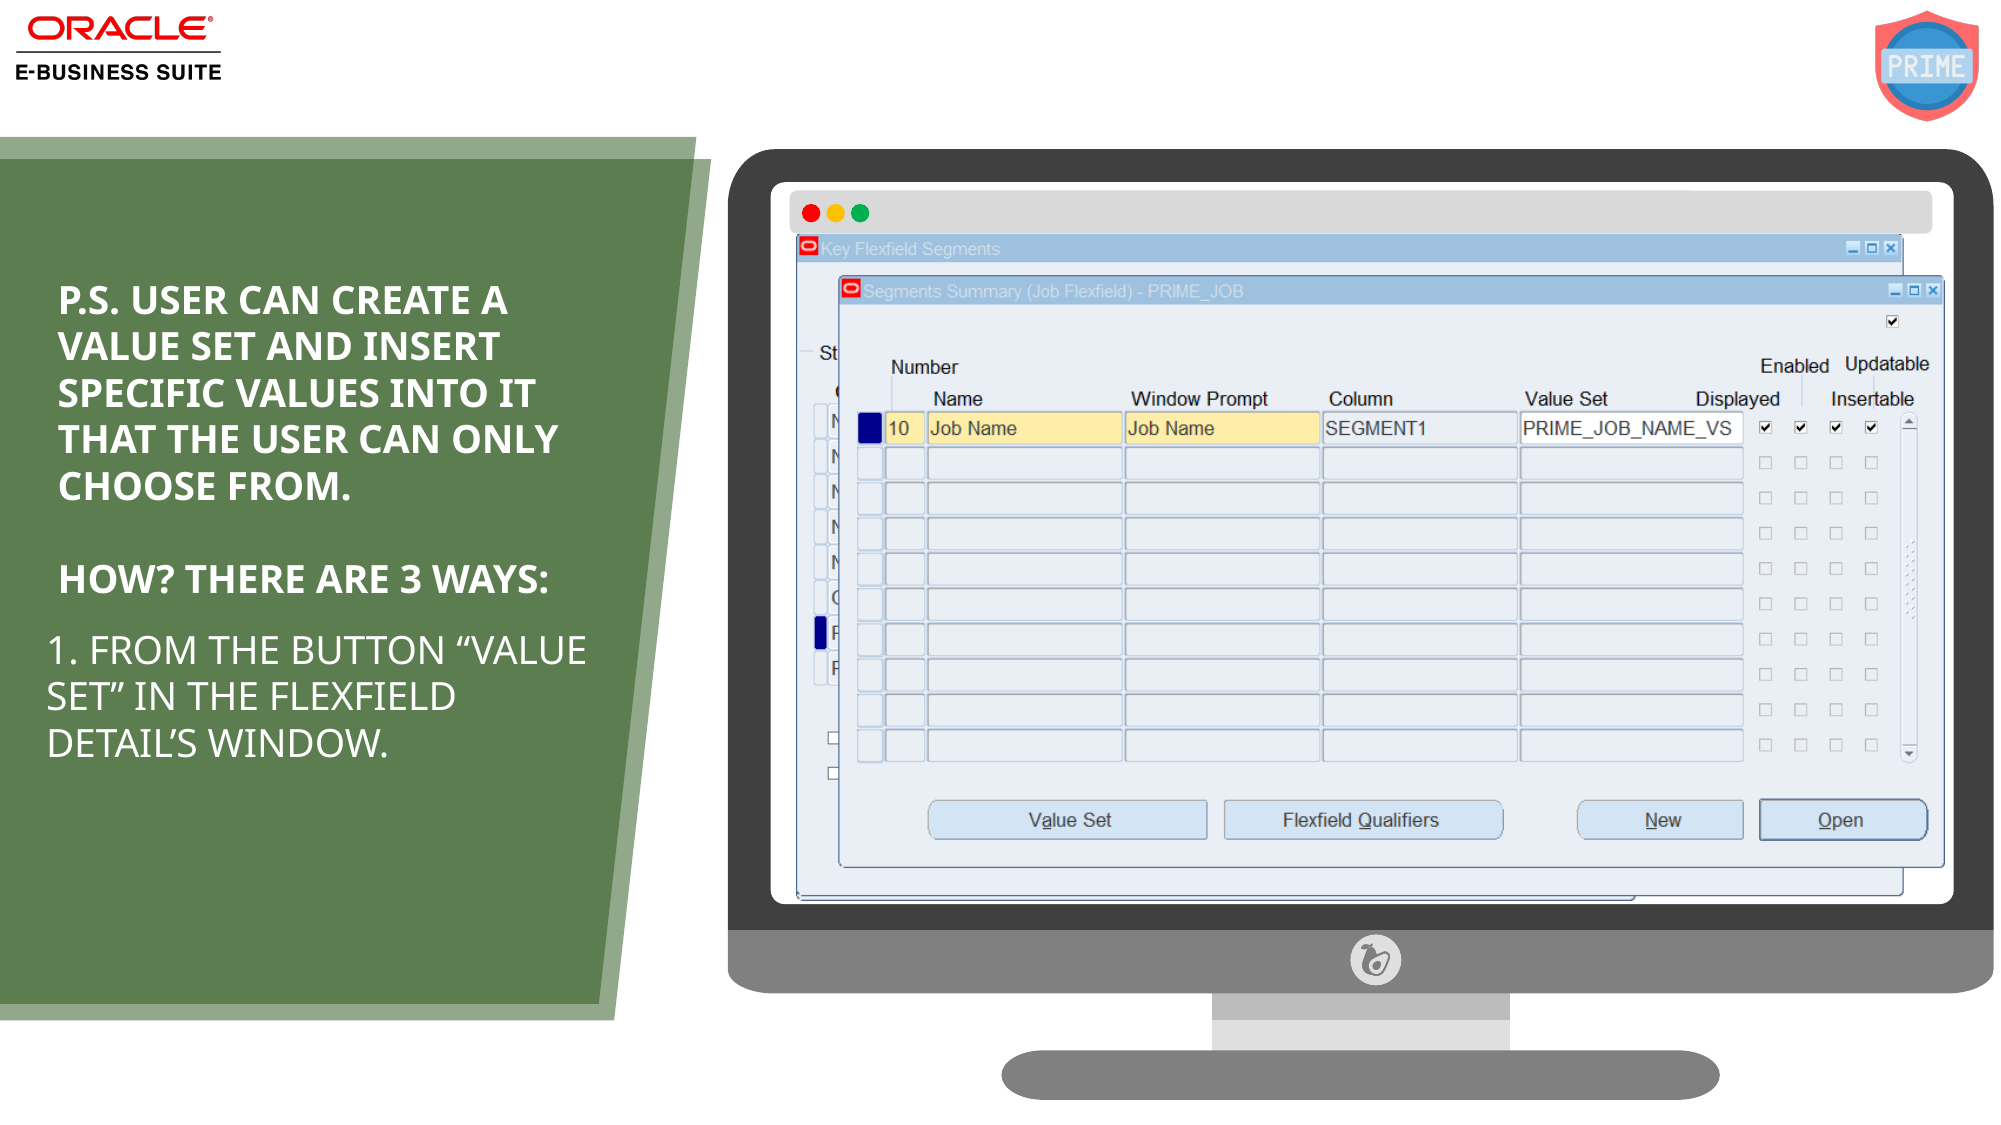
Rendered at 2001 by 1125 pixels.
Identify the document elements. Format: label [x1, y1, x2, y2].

picture [1868, 7, 1986, 125]
picture [16, 15, 222, 81]
text_box [0, 136, 712, 1021]
picture [795, 234, 1945, 902]
text_box [727, 148, 1995, 1101]
